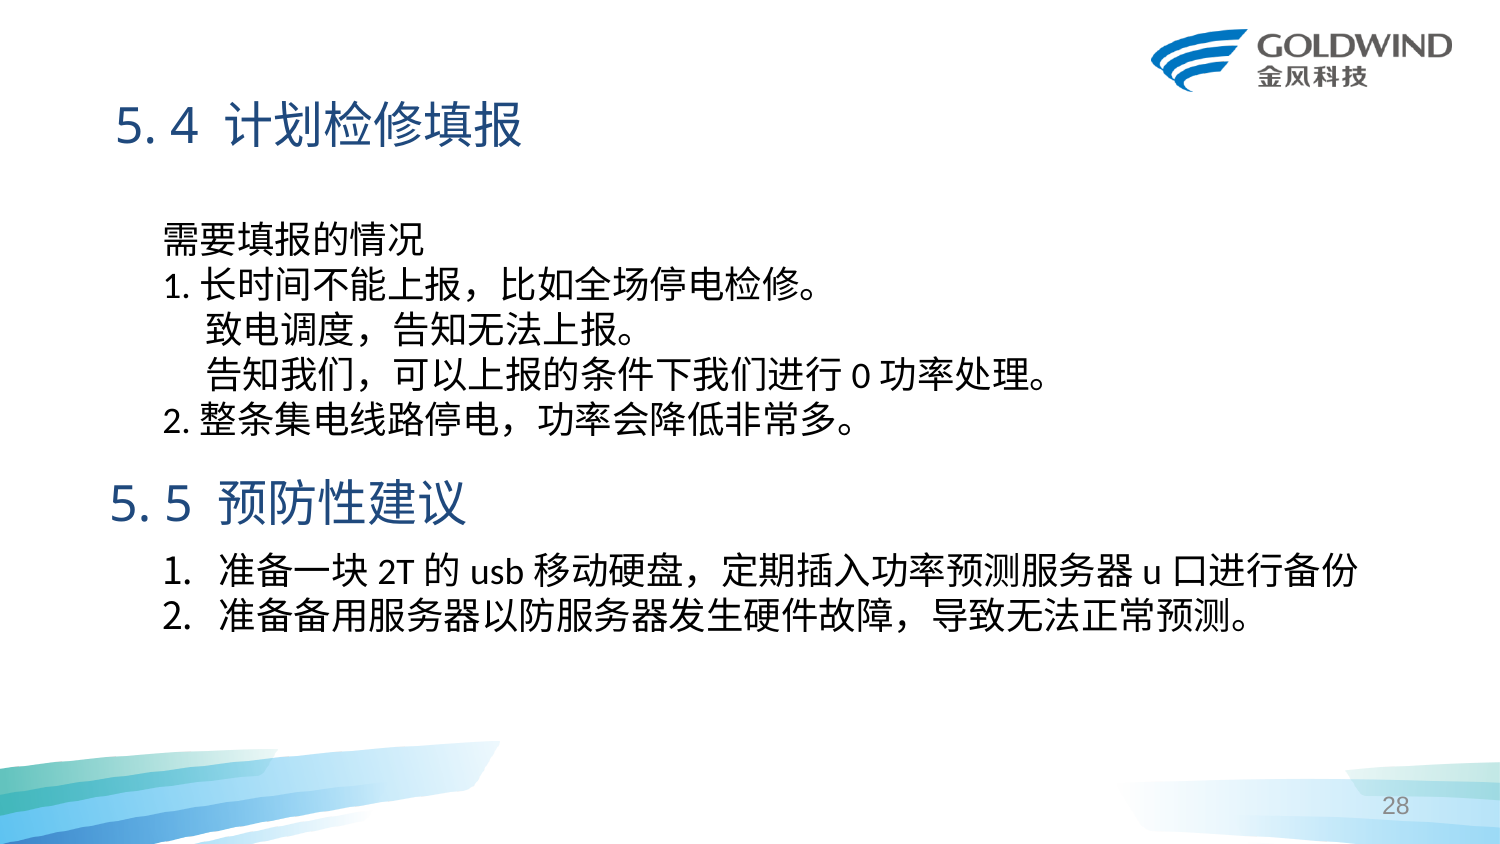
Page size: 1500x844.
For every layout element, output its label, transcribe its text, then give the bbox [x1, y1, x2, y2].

text_box 5. 5 预防性建议 [94, 433, 1145, 611]
text_box 需要填报的情况 1.长时间不能上报，比如全场停电检修。 致电调度，告知无法上报。 告知我们，可以上报的条件下我们进行0功率处理。 2.整条集电线路停电，功率会降低非常多。 [147, 209, 1412, 494]
slide_number 28 [1074, 782, 1425, 828]
picture [0, 741, 1500, 844]
picture [1151, 27, 1452, 92]
text_box 准备一块2T的usb移动硬盘，定期插入功率预测服务器u口进行备份 准备备用服务器以防服务器发生硬件故障，导致无法正常预测。 [147, 539, 1424, 645]
text_box 5. 4 计划检修填报 [100, 55, 1151, 233]
